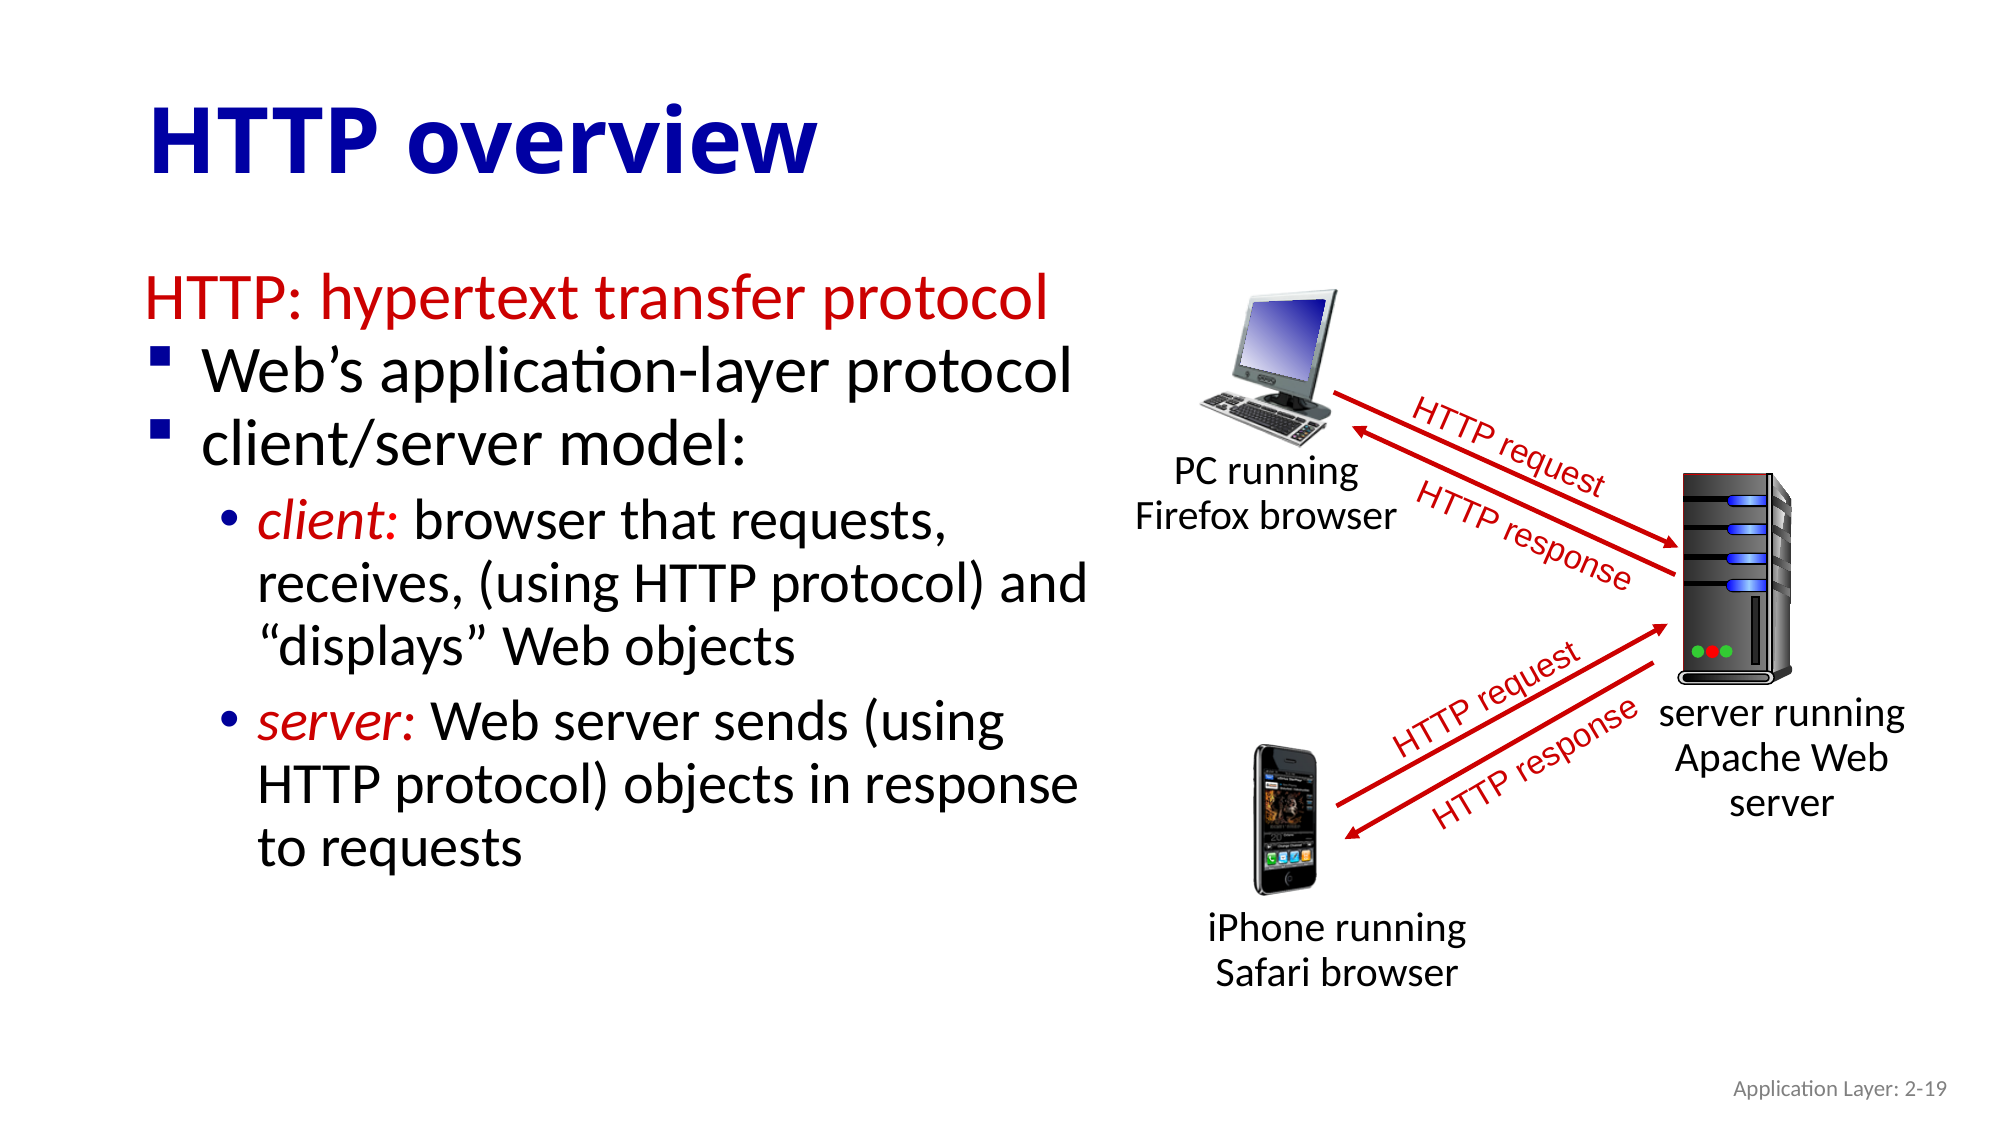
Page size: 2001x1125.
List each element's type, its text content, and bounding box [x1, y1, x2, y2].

text_box HTTP: hypertext transfer protocol Web’s application-layer protocol client/server model: client: browser that requests, receives, (using HTTP protocol) and “displays” Web objects server: Web server sends (using HTTP protocol) objects in response to requests [129, 263, 1113, 1027]
title HTTP overview [131, 70, 1856, 218]
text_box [1583, 473, 1981, 835]
slide_number Application Layer: 2-19 [1512, 1056, 1963, 1117]
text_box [1351, 426, 1676, 575]
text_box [1453, 392, 1679, 473]
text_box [1155, 744, 1519, 1004]
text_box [1329, 637, 1583, 744]
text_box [1337, 676, 1583, 825]
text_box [1080, 282, 1453, 547]
